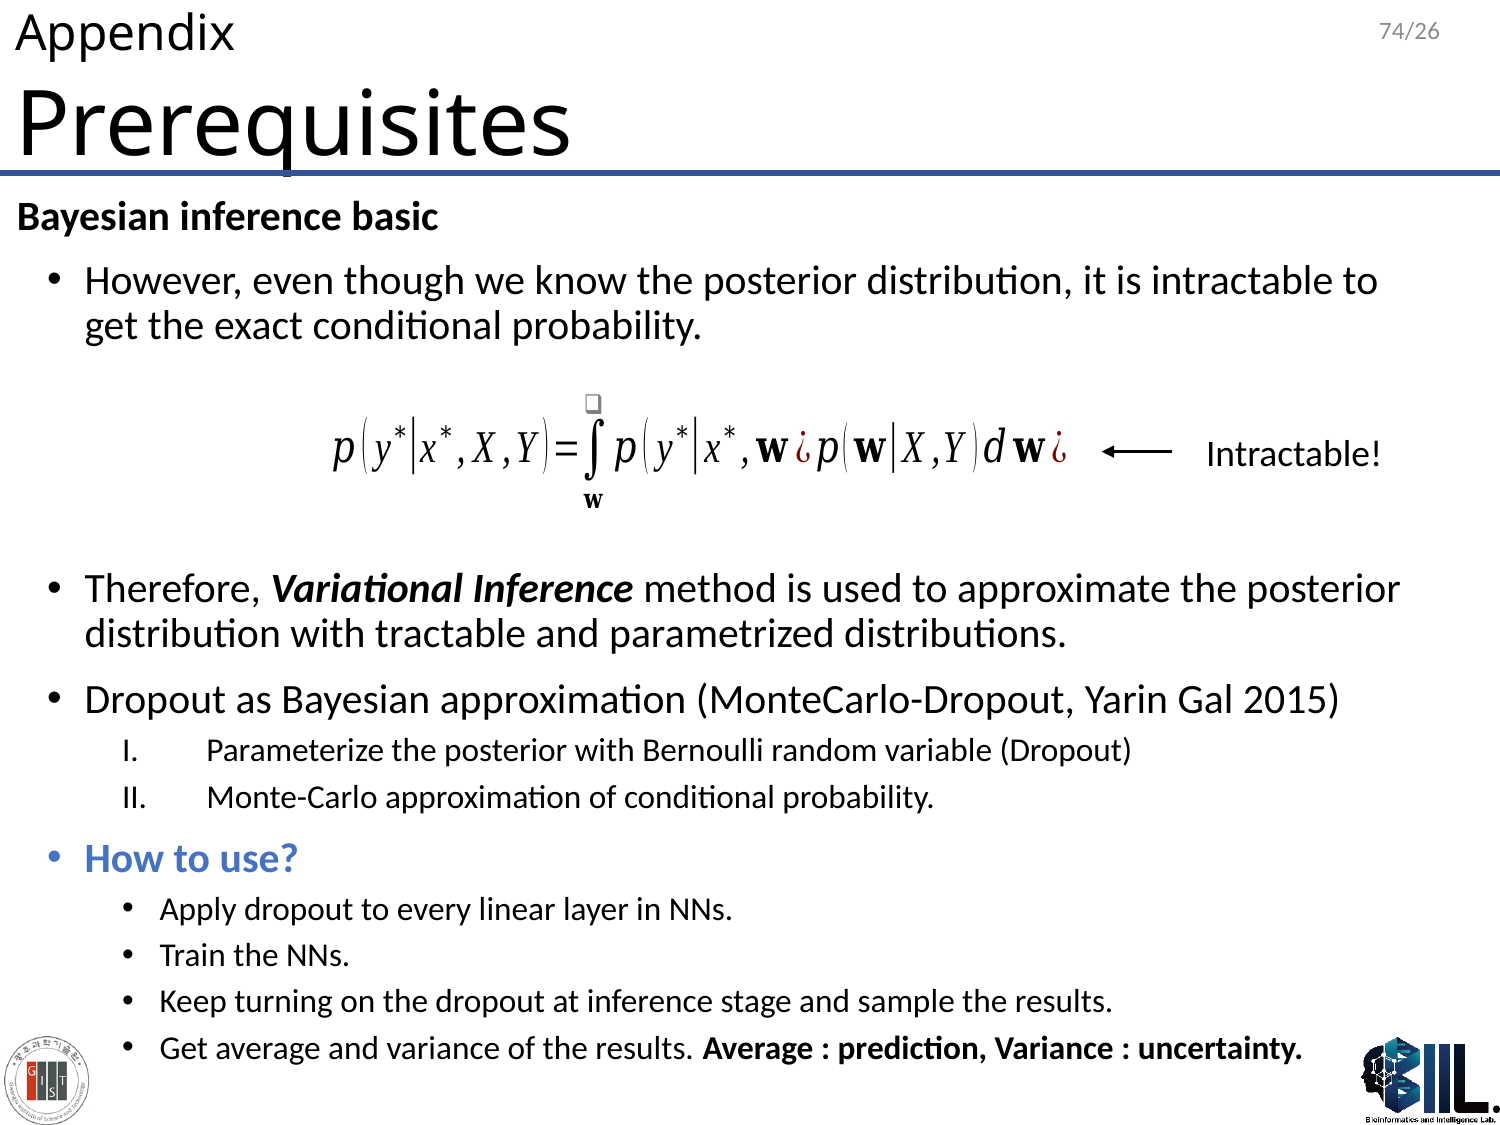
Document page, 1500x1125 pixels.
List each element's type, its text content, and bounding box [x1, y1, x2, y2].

text_box Intractable! [1191, 421, 1398, 482]
text_box However, even though we know the posterior distribution, it is intractable to get the exact conditional probability. Therefore, Variational Inference method is used to approximate the posterior distribution with tractable and parametrized distributions. Dropout as Bayesian approximation (MonteCarlo-Dropout, Yarin Gal 2015) Parameterize the posterior with Bernoulli random variable (Dropout) Monte-Carlo approximation of conditional probability. How to use? Apply dropout to every linear layer in NNs. Train the NNs. Keep turning on the dropout at inference stage and sample the results. Get average and variance of the results. Average : prediction, Variance : uncertainty. [32, 250, 1447, 1097]
text_box Appendix [0, 0, 602, 69]
picture [1361, 1037, 1500, 1125]
picture [4, 1036, 89, 1125]
slide_number 74/26 [1117, 0, 1455, 60]
text_box Prerequisites [0, 68, 1238, 170]
text_box Prerequisites [0, 176, 1238, 183]
text_box Bayesian inference basic [2, 181, 455, 247]
